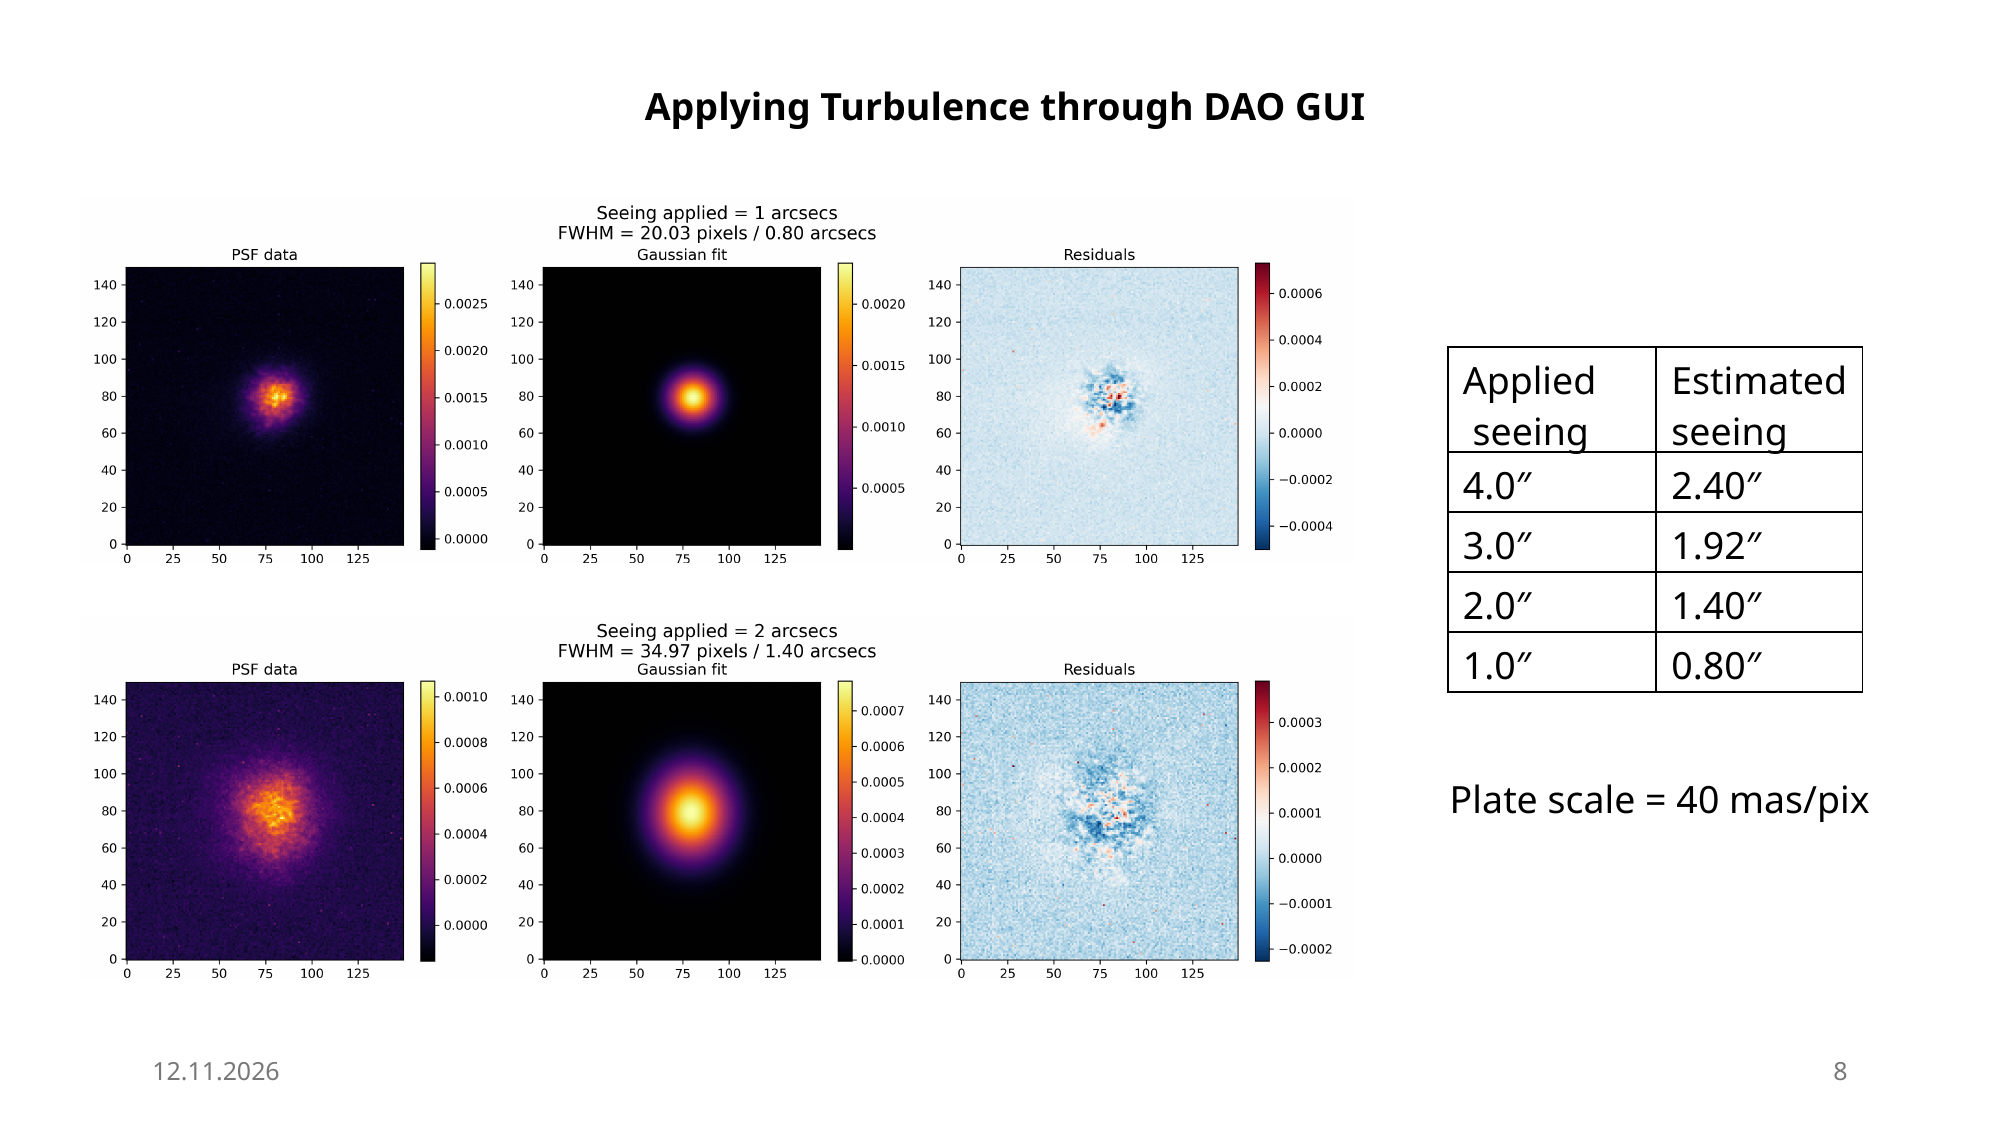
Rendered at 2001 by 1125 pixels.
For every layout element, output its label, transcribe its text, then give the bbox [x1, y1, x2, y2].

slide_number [137, 1042, 588, 1103]
picture [78, 616, 1355, 982]
table_cell 2.0″ [1449, 573, 1655, 631]
slide_number 8 [1412, 1042, 1863, 1103]
table_cell 1.92″ [1657, 513, 1862, 571]
table_cell 2.40″ [1657, 453, 1862, 511]
table_cell 1.0″ [1449, 633, 1655, 691]
table_header Estimated seeing [1657, 348, 1862, 451]
text_box Applying Turbulence through DAO GUI [630, 75, 1381, 136]
table_cell 4.0″ [1449, 453, 1655, 511]
table_header Applied seeing [1449, 348, 1655, 451]
picture [78, 197, 1355, 563]
table_cell 3.0″ [1449, 513, 1655, 571]
text_box Plate scale = 40 mas/pix [1434, 768, 1885, 829]
table_cell 1.40″ [1657, 573, 1862, 631]
table_cell 0.80″ [1657, 633, 1862, 691]
